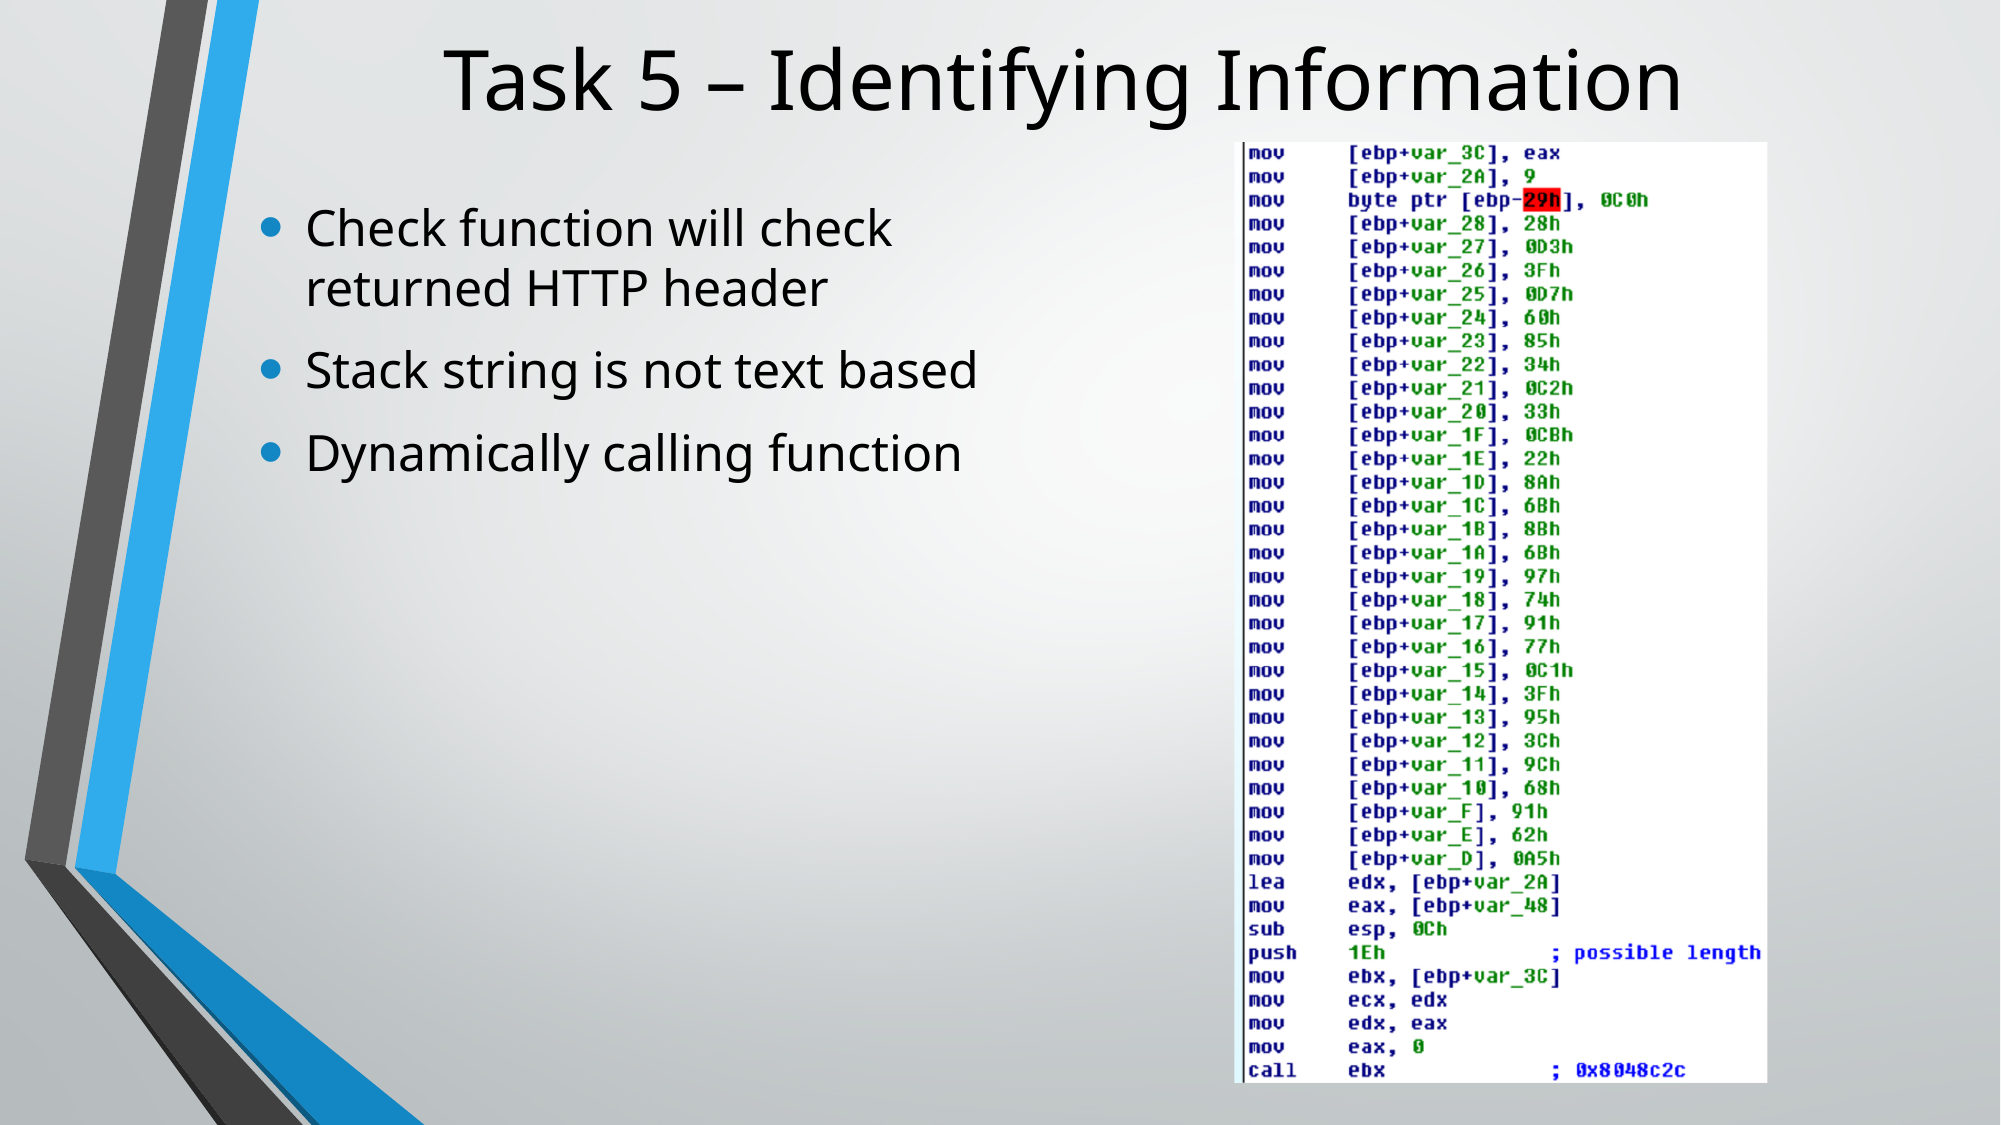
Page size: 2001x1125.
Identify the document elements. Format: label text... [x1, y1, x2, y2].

list Check function will check returned HTTP header Stack string is not text based Dynamically calling function [243, 188, 1063, 891]
title Task 5 – Identifying Information [243, 0, 1887, 154]
picture [1234, 142, 1768, 1083]
